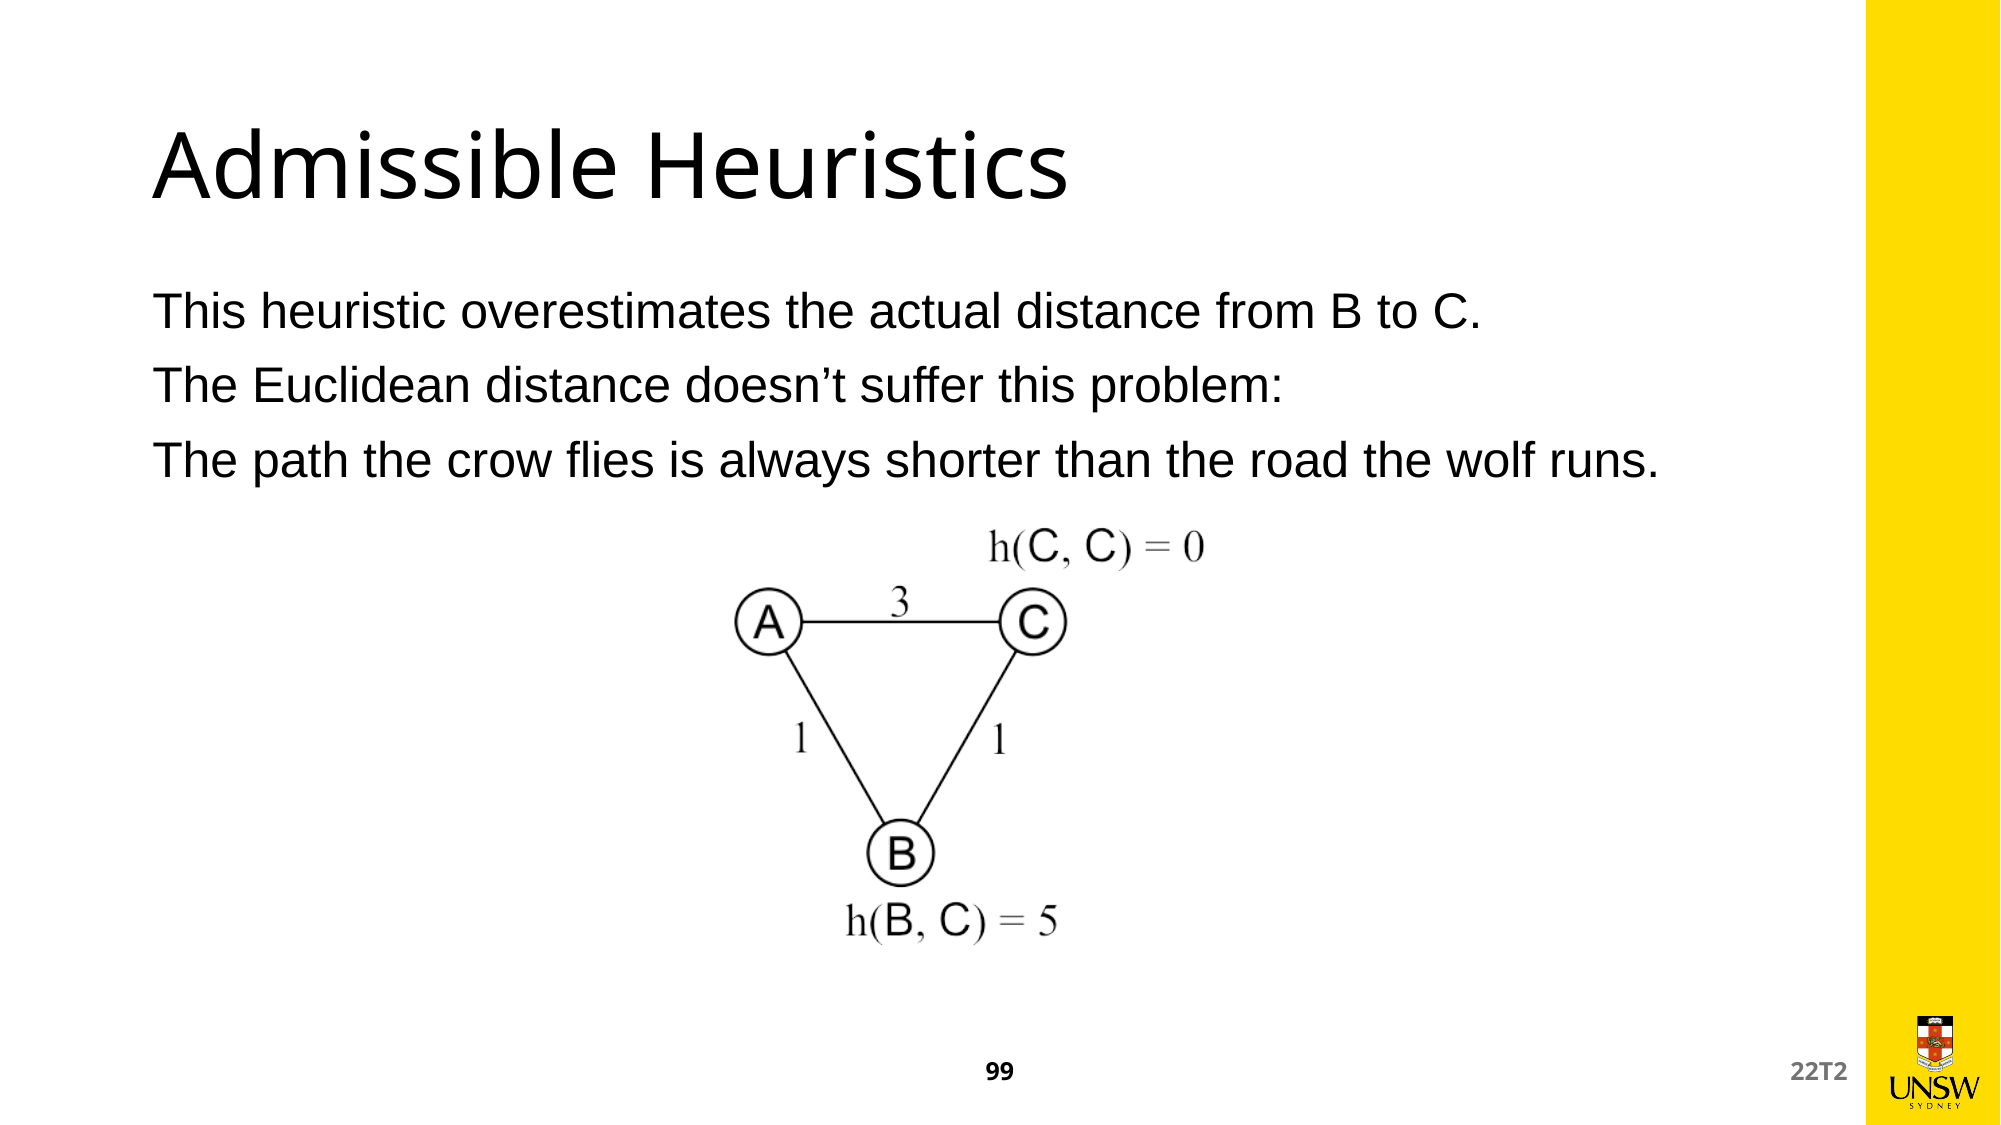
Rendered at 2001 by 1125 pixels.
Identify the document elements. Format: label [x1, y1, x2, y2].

list [137, 277, 1863, 992]
picture [1890, 1016, 1980, 1109]
slide_number [774, 1042, 1225, 1103]
picture [724, 512, 1209, 952]
footer [1225, 1042, 1863, 1103]
title [137, 59, 1863, 277]
